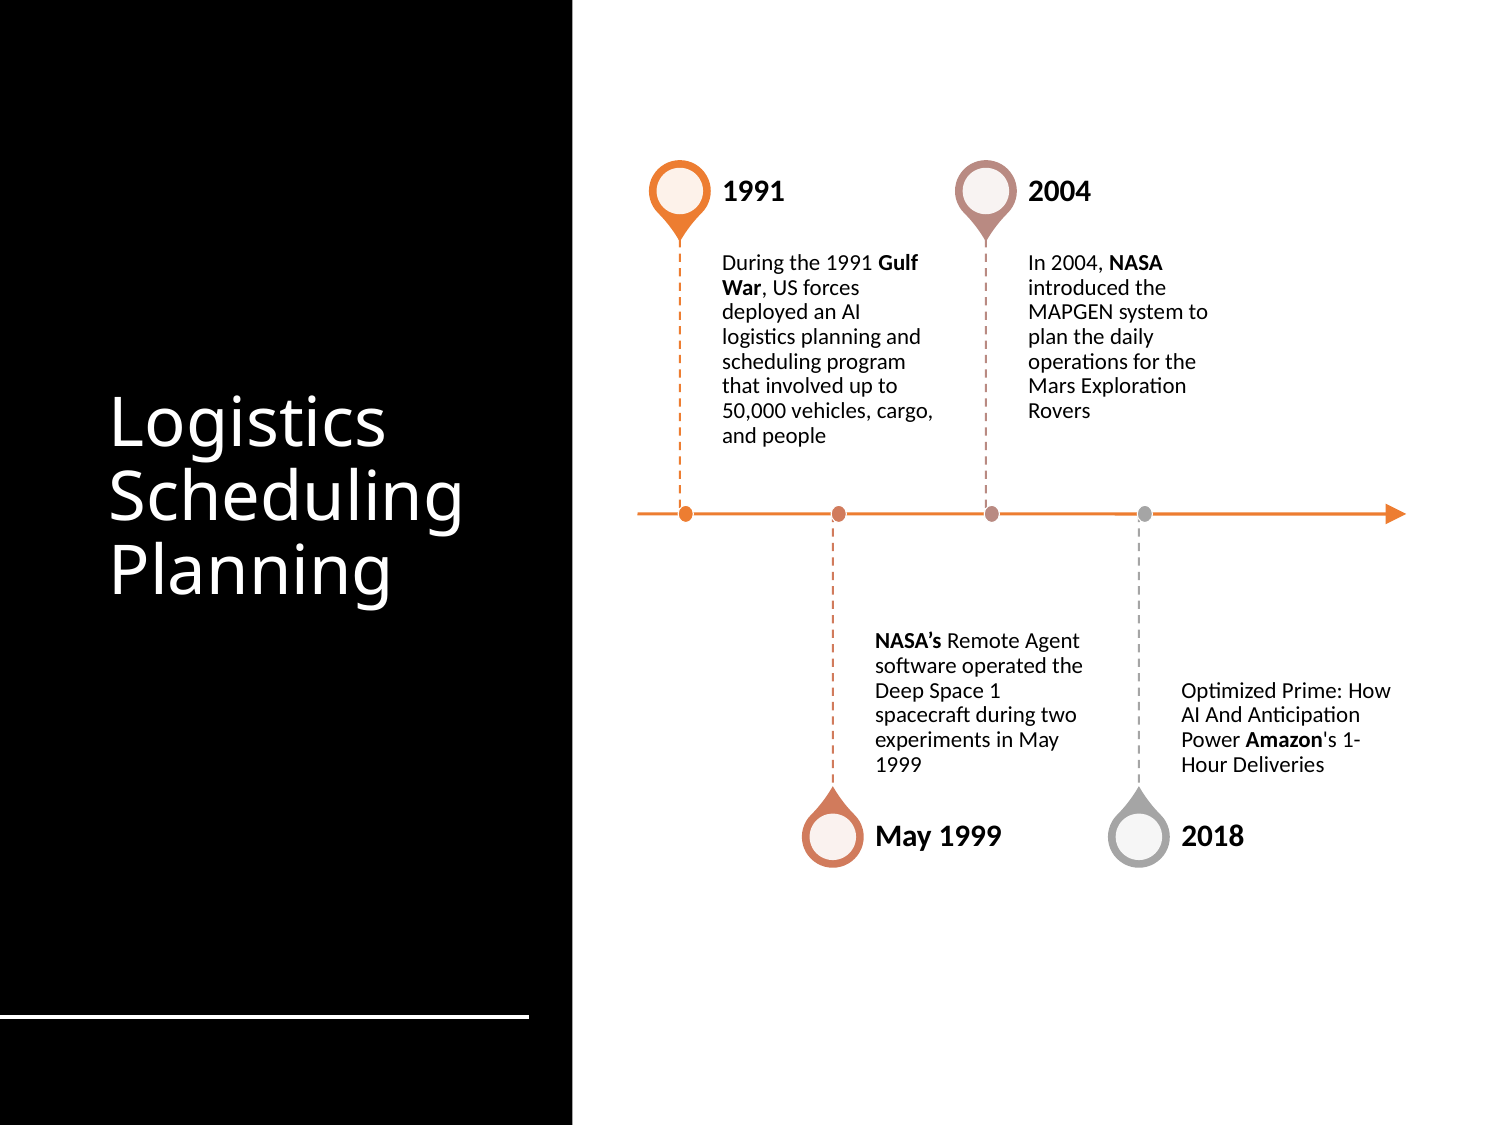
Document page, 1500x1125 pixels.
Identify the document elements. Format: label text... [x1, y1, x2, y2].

text_box [0, 0, 574, 1125]
title Logistics Scheduling Planning [93, 91, 533, 905]
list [637, 49, 1407, 978]
